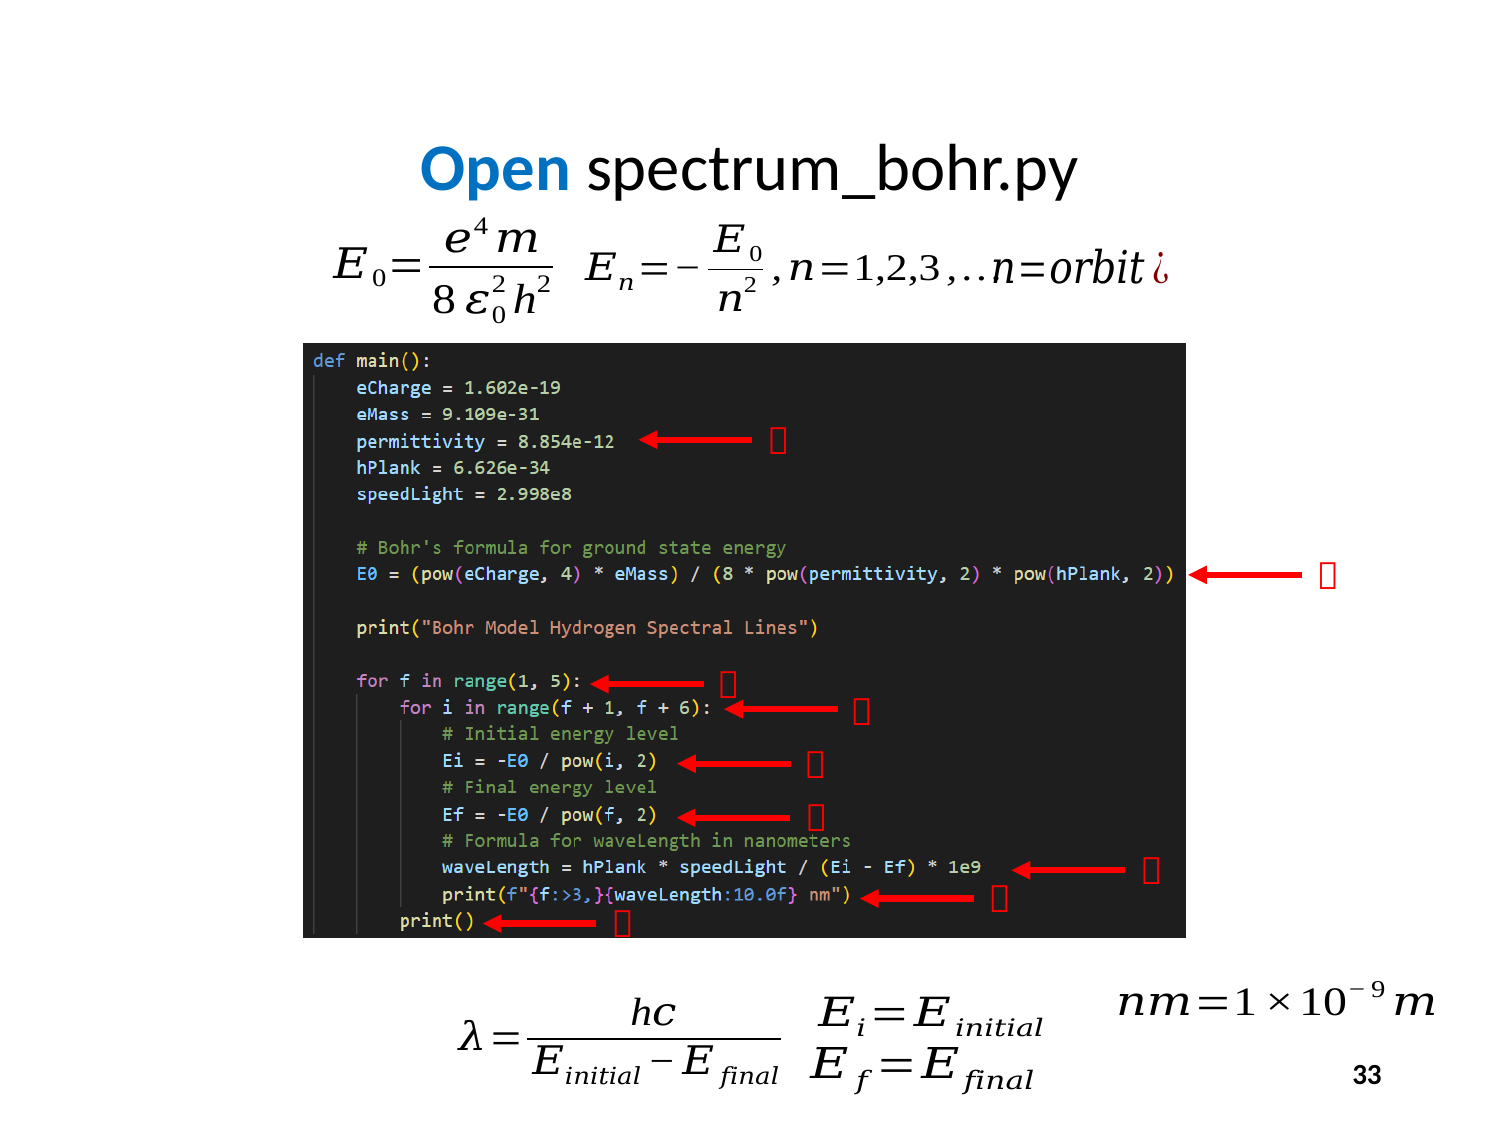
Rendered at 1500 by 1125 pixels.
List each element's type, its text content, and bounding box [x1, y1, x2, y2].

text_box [859, 867, 1037, 929]
picture [303, 343, 1186, 938]
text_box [723, 680, 899, 742]
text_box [676, 733, 853, 786]
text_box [589, 653, 766, 715]
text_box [1188, 544, 1365, 606]
slide_number 33 [1059, 1042, 1397, 1103]
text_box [676, 786, 854, 848]
title Open spectrum_bohr.py [103, 59, 1397, 278]
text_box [455, 990, 1044, 1095]
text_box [638, 409, 816, 470]
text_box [482, 892, 660, 954]
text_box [1011, 839, 1189, 900]
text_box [582, 219, 1170, 320]
